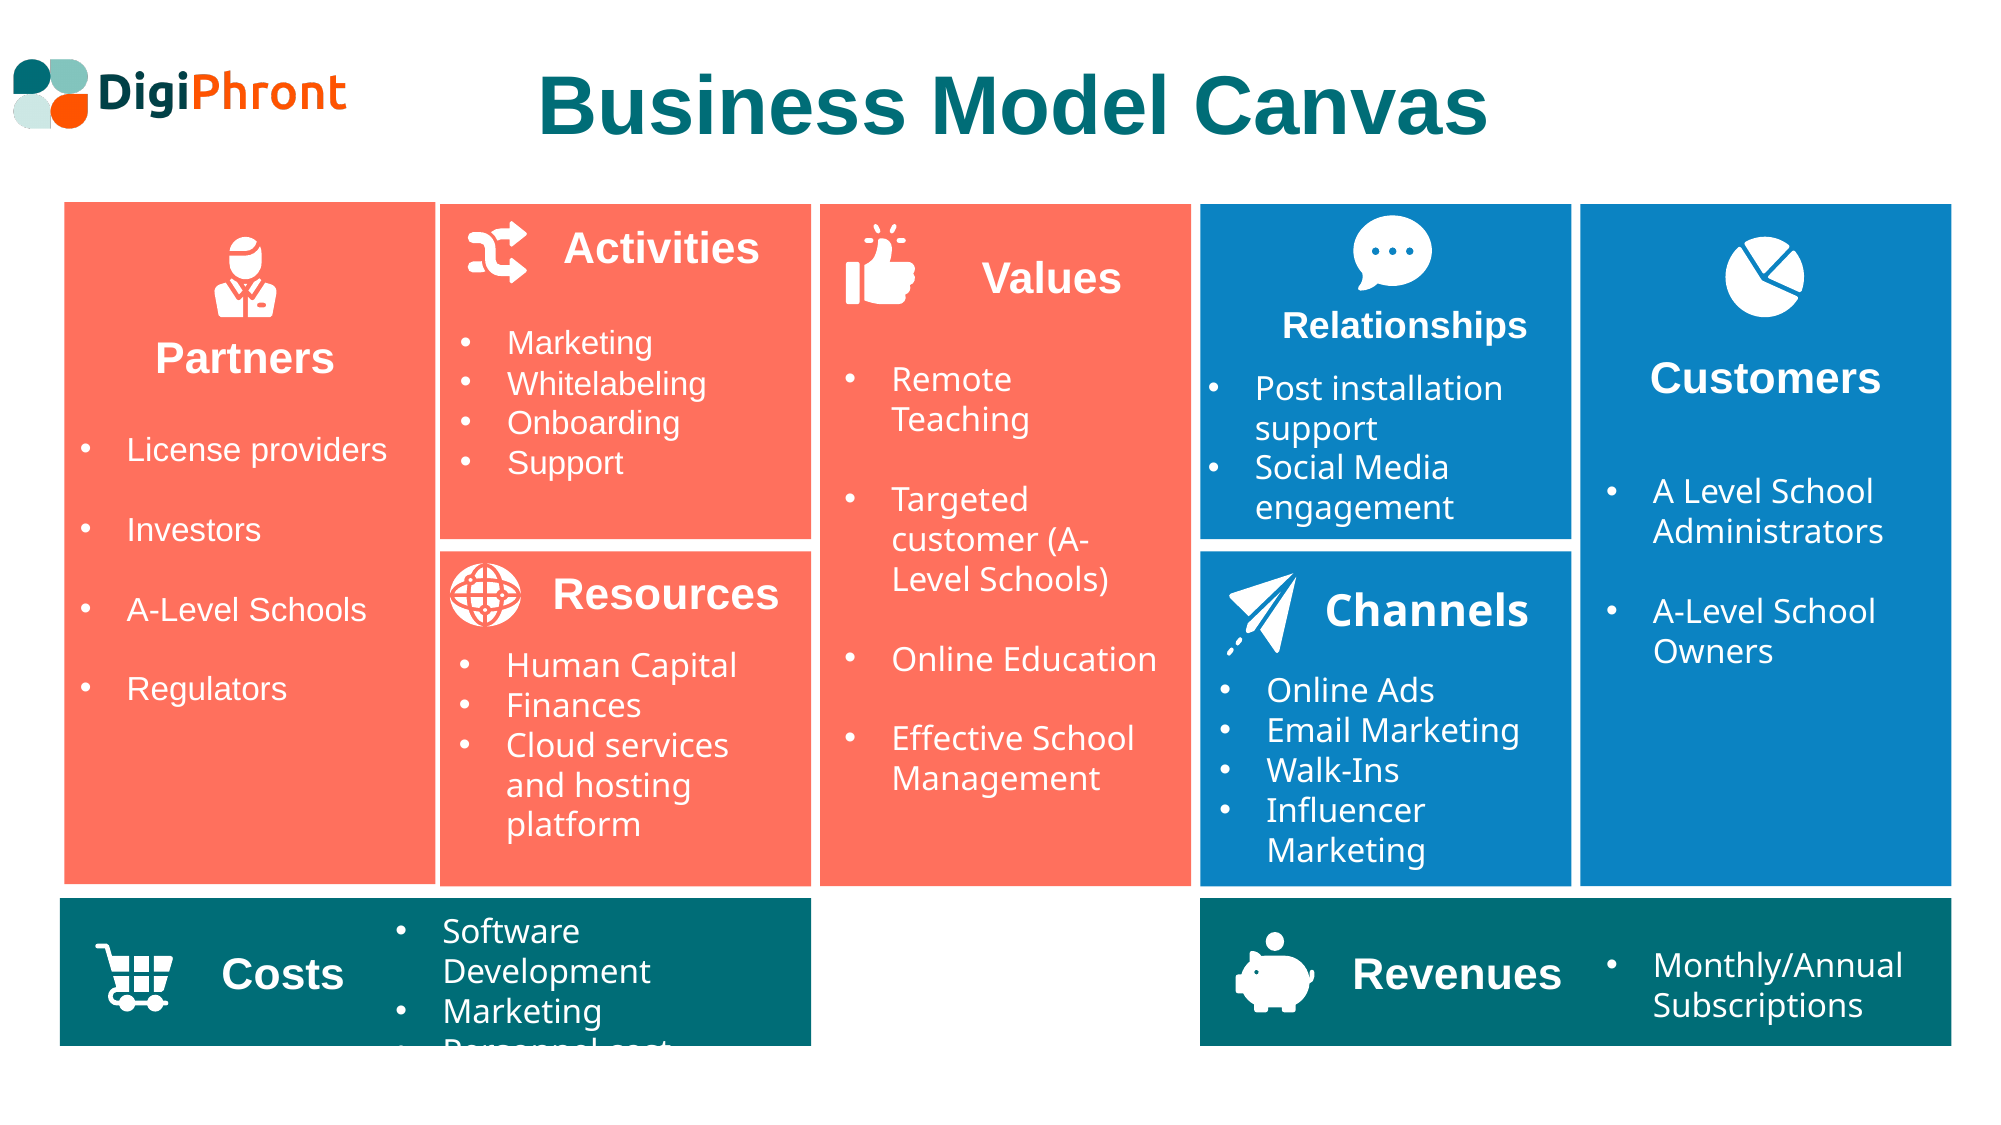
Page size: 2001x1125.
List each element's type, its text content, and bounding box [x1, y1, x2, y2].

text_box [1200, 879, 1572, 887]
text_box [213, 236, 278, 318]
text_box Software Development Marketing Personnel cost [375, 890, 811, 1010]
text_box [59, 898, 812, 1046]
text_box Monthly/Annual Subscriptions [1586, 923, 1967, 1028]
text_box [1580, 204, 1952, 887]
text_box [1235, 931, 1315, 1013]
text_box Relationships [1246, 281, 1564, 346]
text_box [1200, 551, 1572, 649]
text_box [1200, 204, 1572, 346]
text_box Costs [404, 1010, 500, 1014]
text_box License providers Investors A-Level Schools Regulators [59, 408, 422, 882]
title Business Model Canvas [86, 30, 1942, 163]
text_box A Level School Administrators A-Level School Owners [1586, 450, 1950, 898]
text_box [64, 202, 436, 885]
text_box [820, 204, 1192, 887]
text_box [1200, 898, 1952, 1046]
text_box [449, 563, 522, 627]
text_box Marketing Whitelabeling Onboarding Support [440, 301, 821, 568]
text_box Partners [96, 314, 395, 398]
text_box Online Ads Email Marketing Walk-Ins Influencer Marketing [1199, 649, 1576, 879]
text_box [1725, 236, 1807, 318]
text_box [467, 220, 528, 284]
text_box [1225, 572, 1297, 656]
text_box [440, 568, 444, 623]
text_box Values [903, 234, 1202, 317]
text_box Channels [1277, 567, 1576, 649]
text_box Revenues [1332, 930, 1586, 1014]
text_box Resources [517, 550, 816, 633]
text_box Post installation support Social Media engagement [1187, 346, 1574, 540]
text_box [845, 223, 917, 305]
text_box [94, 943, 174, 1012]
text_box Remote Teaching Targeted customer (A-Level Schools) Online Education Effective School Management [824, 338, 1180, 796]
text_box Human Capital Finances Cloud services and hosting platform [438, 623, 803, 886]
text_box [440, 204, 812, 301]
text_box Costs [201, 930, 398, 1014]
text_box [1353, 215, 1432, 291]
text_box [440, 633, 812, 887]
text_box Activities [512, 204, 811, 288]
text_box Customers [1616, 334, 1915, 417]
picture [10, 56, 364, 131]
